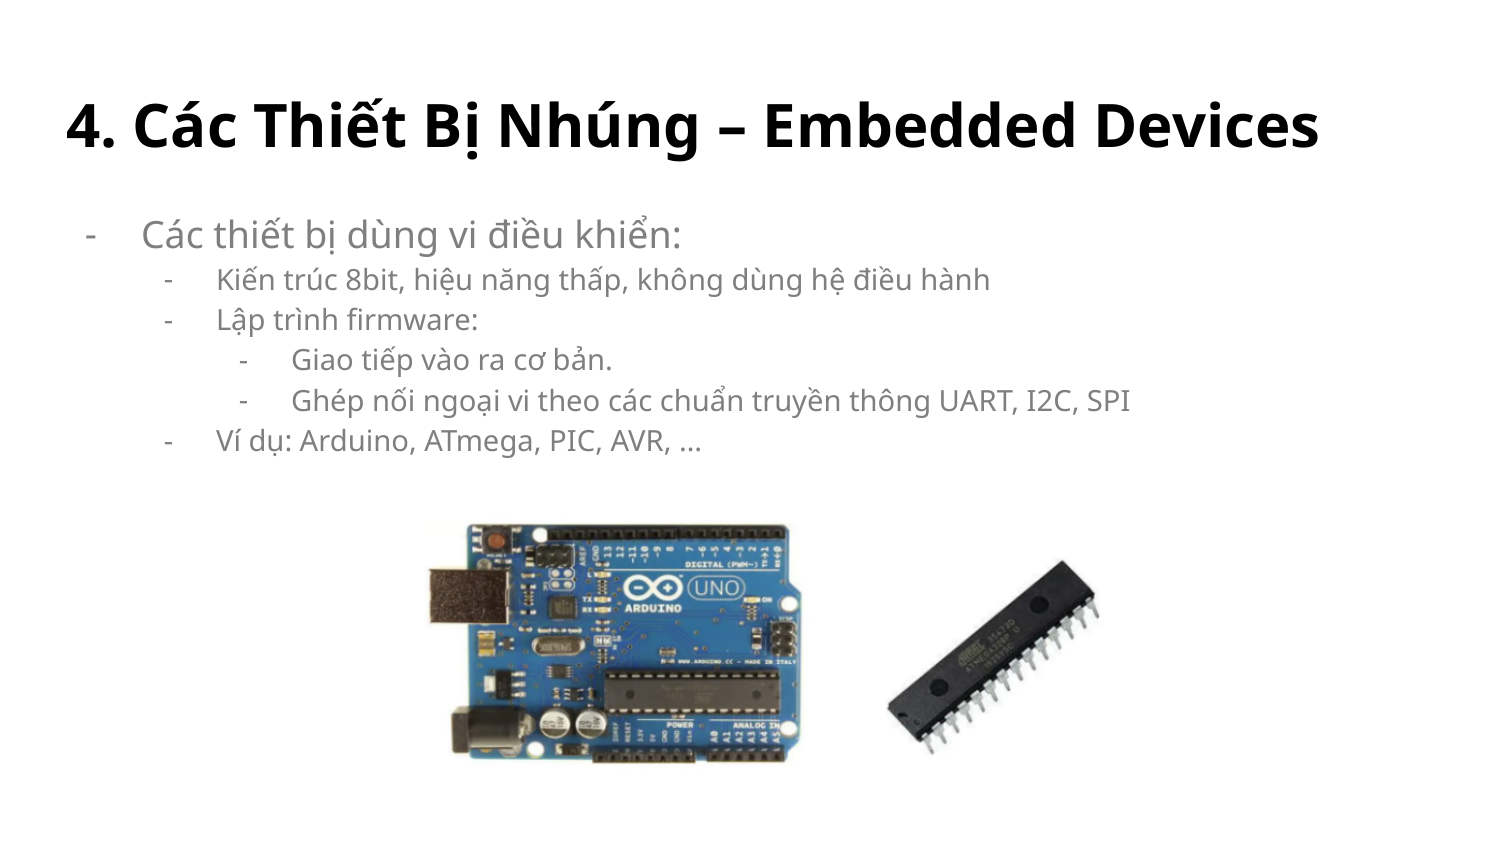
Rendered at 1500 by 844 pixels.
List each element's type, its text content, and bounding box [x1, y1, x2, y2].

title 4. Các Thiết Bị Nhúng – Embedded Devices [51, 72, 1449, 176]
list Các thiết bị dùng vi điều khiển: Kiến trúc 8bit, hiệu năng thấp, không dùng hệ điều hành Lập trình firmware: Giao tiếp vào ra cơ bản. Ghép nối ngoại vi theo các chuẩn truyền thông UART, I2C, SPI Ví dụ: Arduino, ATmega, PIC, AVR, … [51, 189, 1449, 750]
picture [414, 495, 1111, 788]
